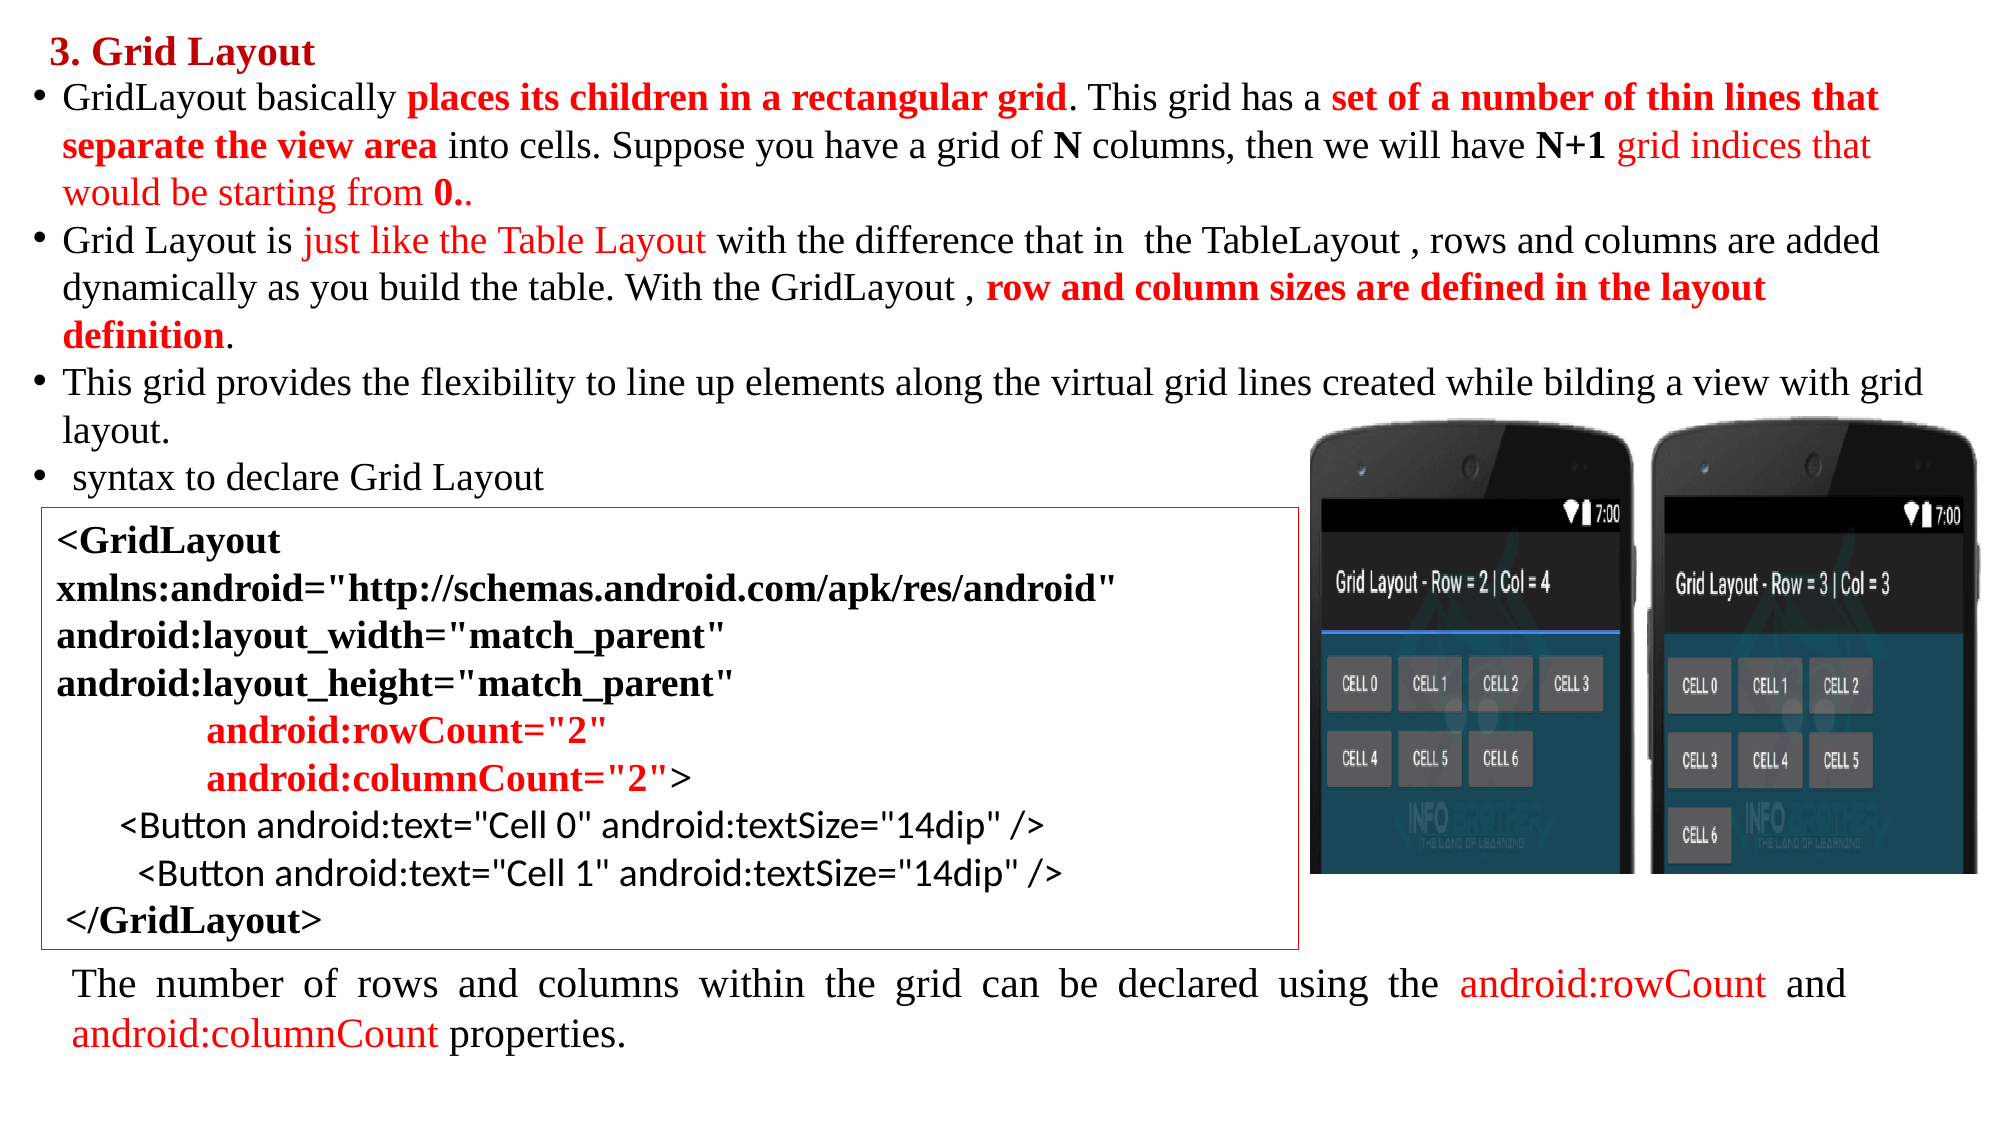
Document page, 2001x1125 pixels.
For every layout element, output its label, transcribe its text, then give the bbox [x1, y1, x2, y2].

picture [1310, 412, 1983, 891]
text_box 3. Grid Layout [34, 16, 331, 63]
text_box <GridLayout xmlns:android="http://schemas.android.com/apk/res/android" android:layout_width="match_parent" android:layout_height="match_parent" android:rowCount="2" android:columnCount="2"> <Button android:text="Cell 0" android:textSize="14dip" /> <Button android:text="Cell 1" android:textSize="14dip" /> </GridLayout> [41, 507, 1299, 950]
text_box The number of rows and columns within the grid can be declared using the android:rowCount and android:columnCount properties. [56, 948, 1862, 1064]
text_box GridLayout basically places its children in a rectangular grid. This grid has a set of a number of thin lines that separate the view area into cells. Suppose you have a grid of N columns, then we will have N+1 grid indices that would be starting from 0.. Grid Layout is just like the Table Layout with the difference that in the TableLayout , rows and columns are added dynamically as you build the table. With the GridLayout , row and column sizes are defined in the layout definition. This grid provides the flexibility to line up elements along the virtual grid lines created while bilding a view with grid layout. syntax to declare Grid Layout [9, 63, 1957, 506]
